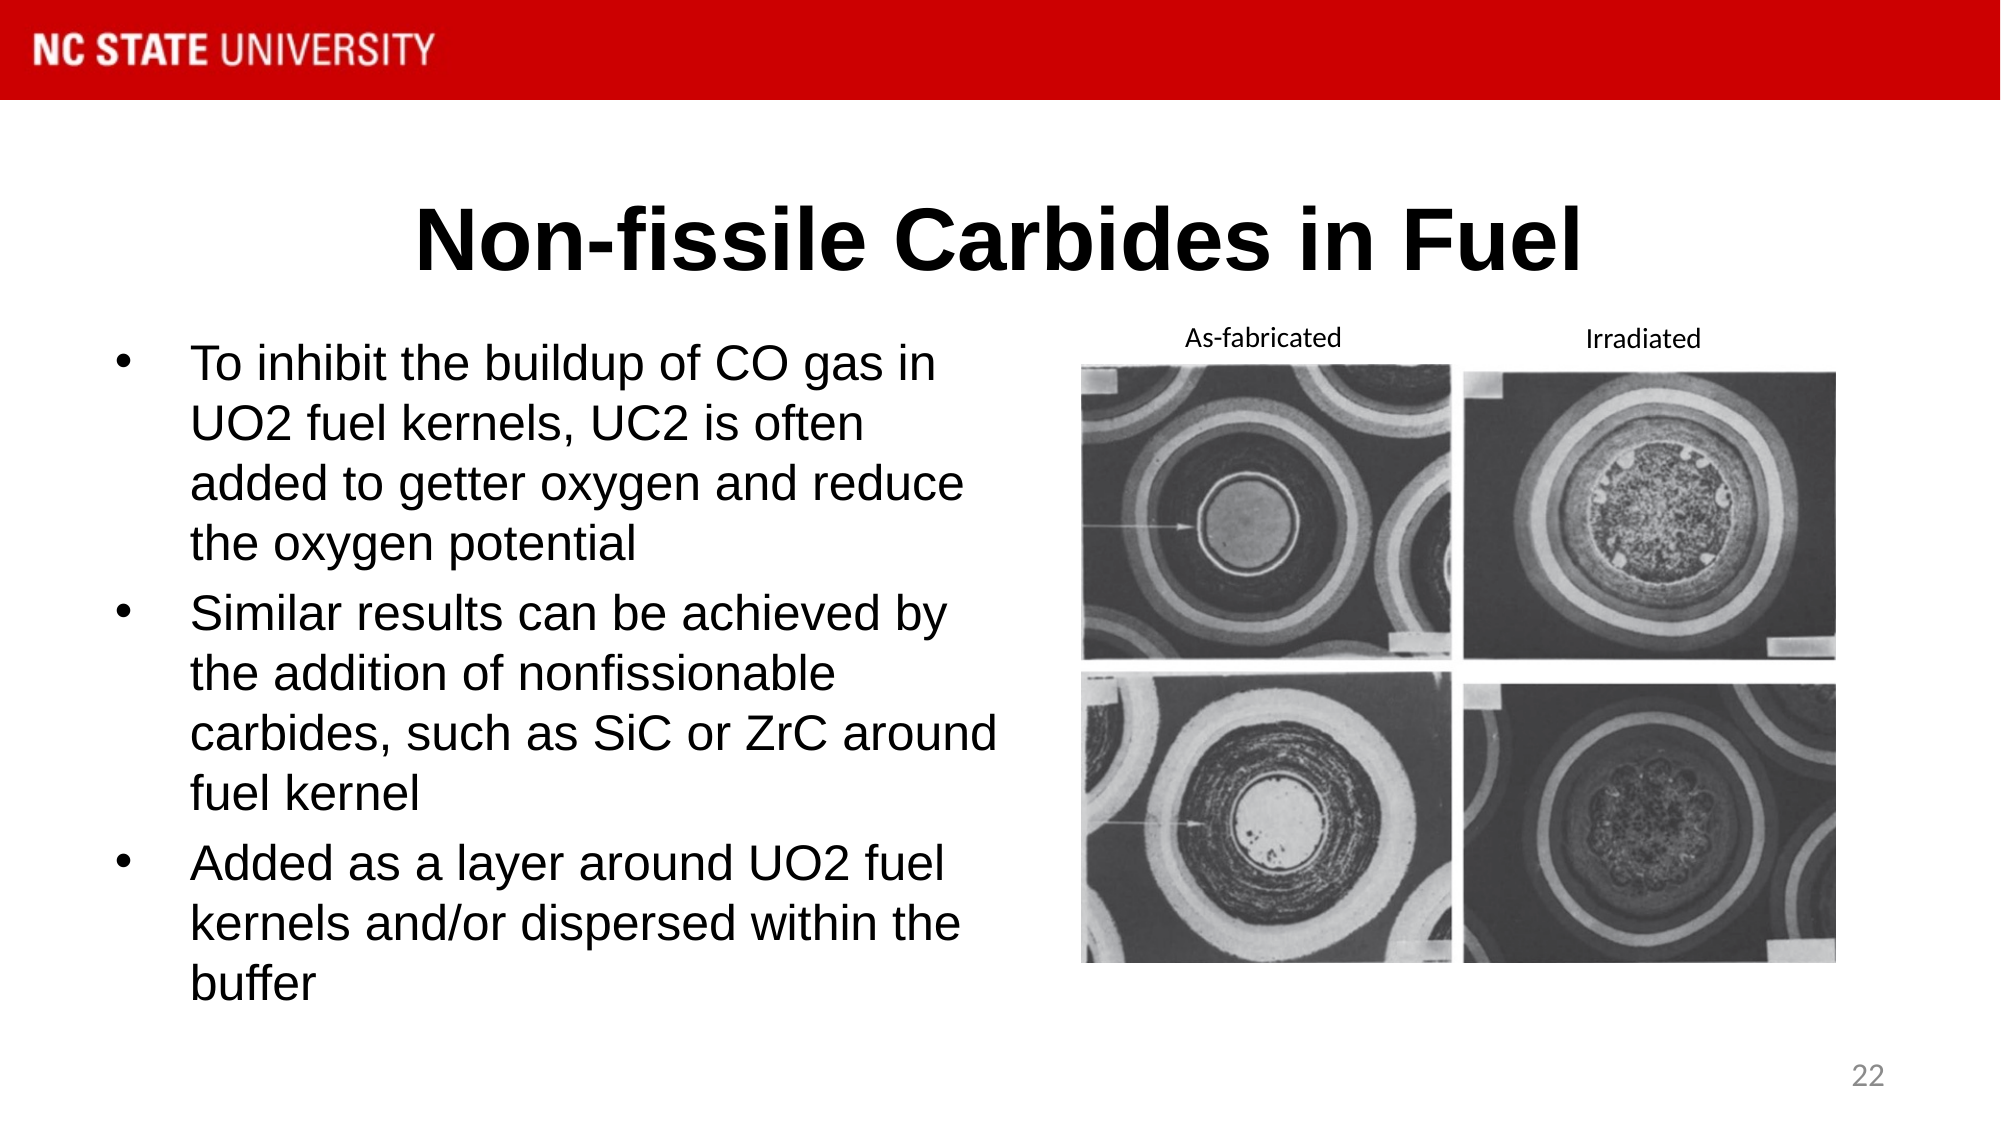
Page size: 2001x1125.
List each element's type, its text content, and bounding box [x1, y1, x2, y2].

slide_number 22 [1433, 1042, 1900, 1103]
title Non-fissile Carbides in Fuel [99, 147, 1900, 323]
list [1080, 364, 1836, 964]
text_box Irradiated [1519, 311, 1768, 362]
list To inhibit the buildup of CO gas in UO2 fuel kernels, UC2 is often added to getter oxygen and reduce the oxygen potential Similar results can be achieved by the addition of nonfissionable carbides, such as SiC or ZrC around fuel kernel Added as a layer around UO2 fuel kernels and/or dispersed within the buffer [99, 322, 1030, 1005]
text_box As-fabricated [1139, 311, 1388, 361]
picture [0, 0, 2001, 100]
